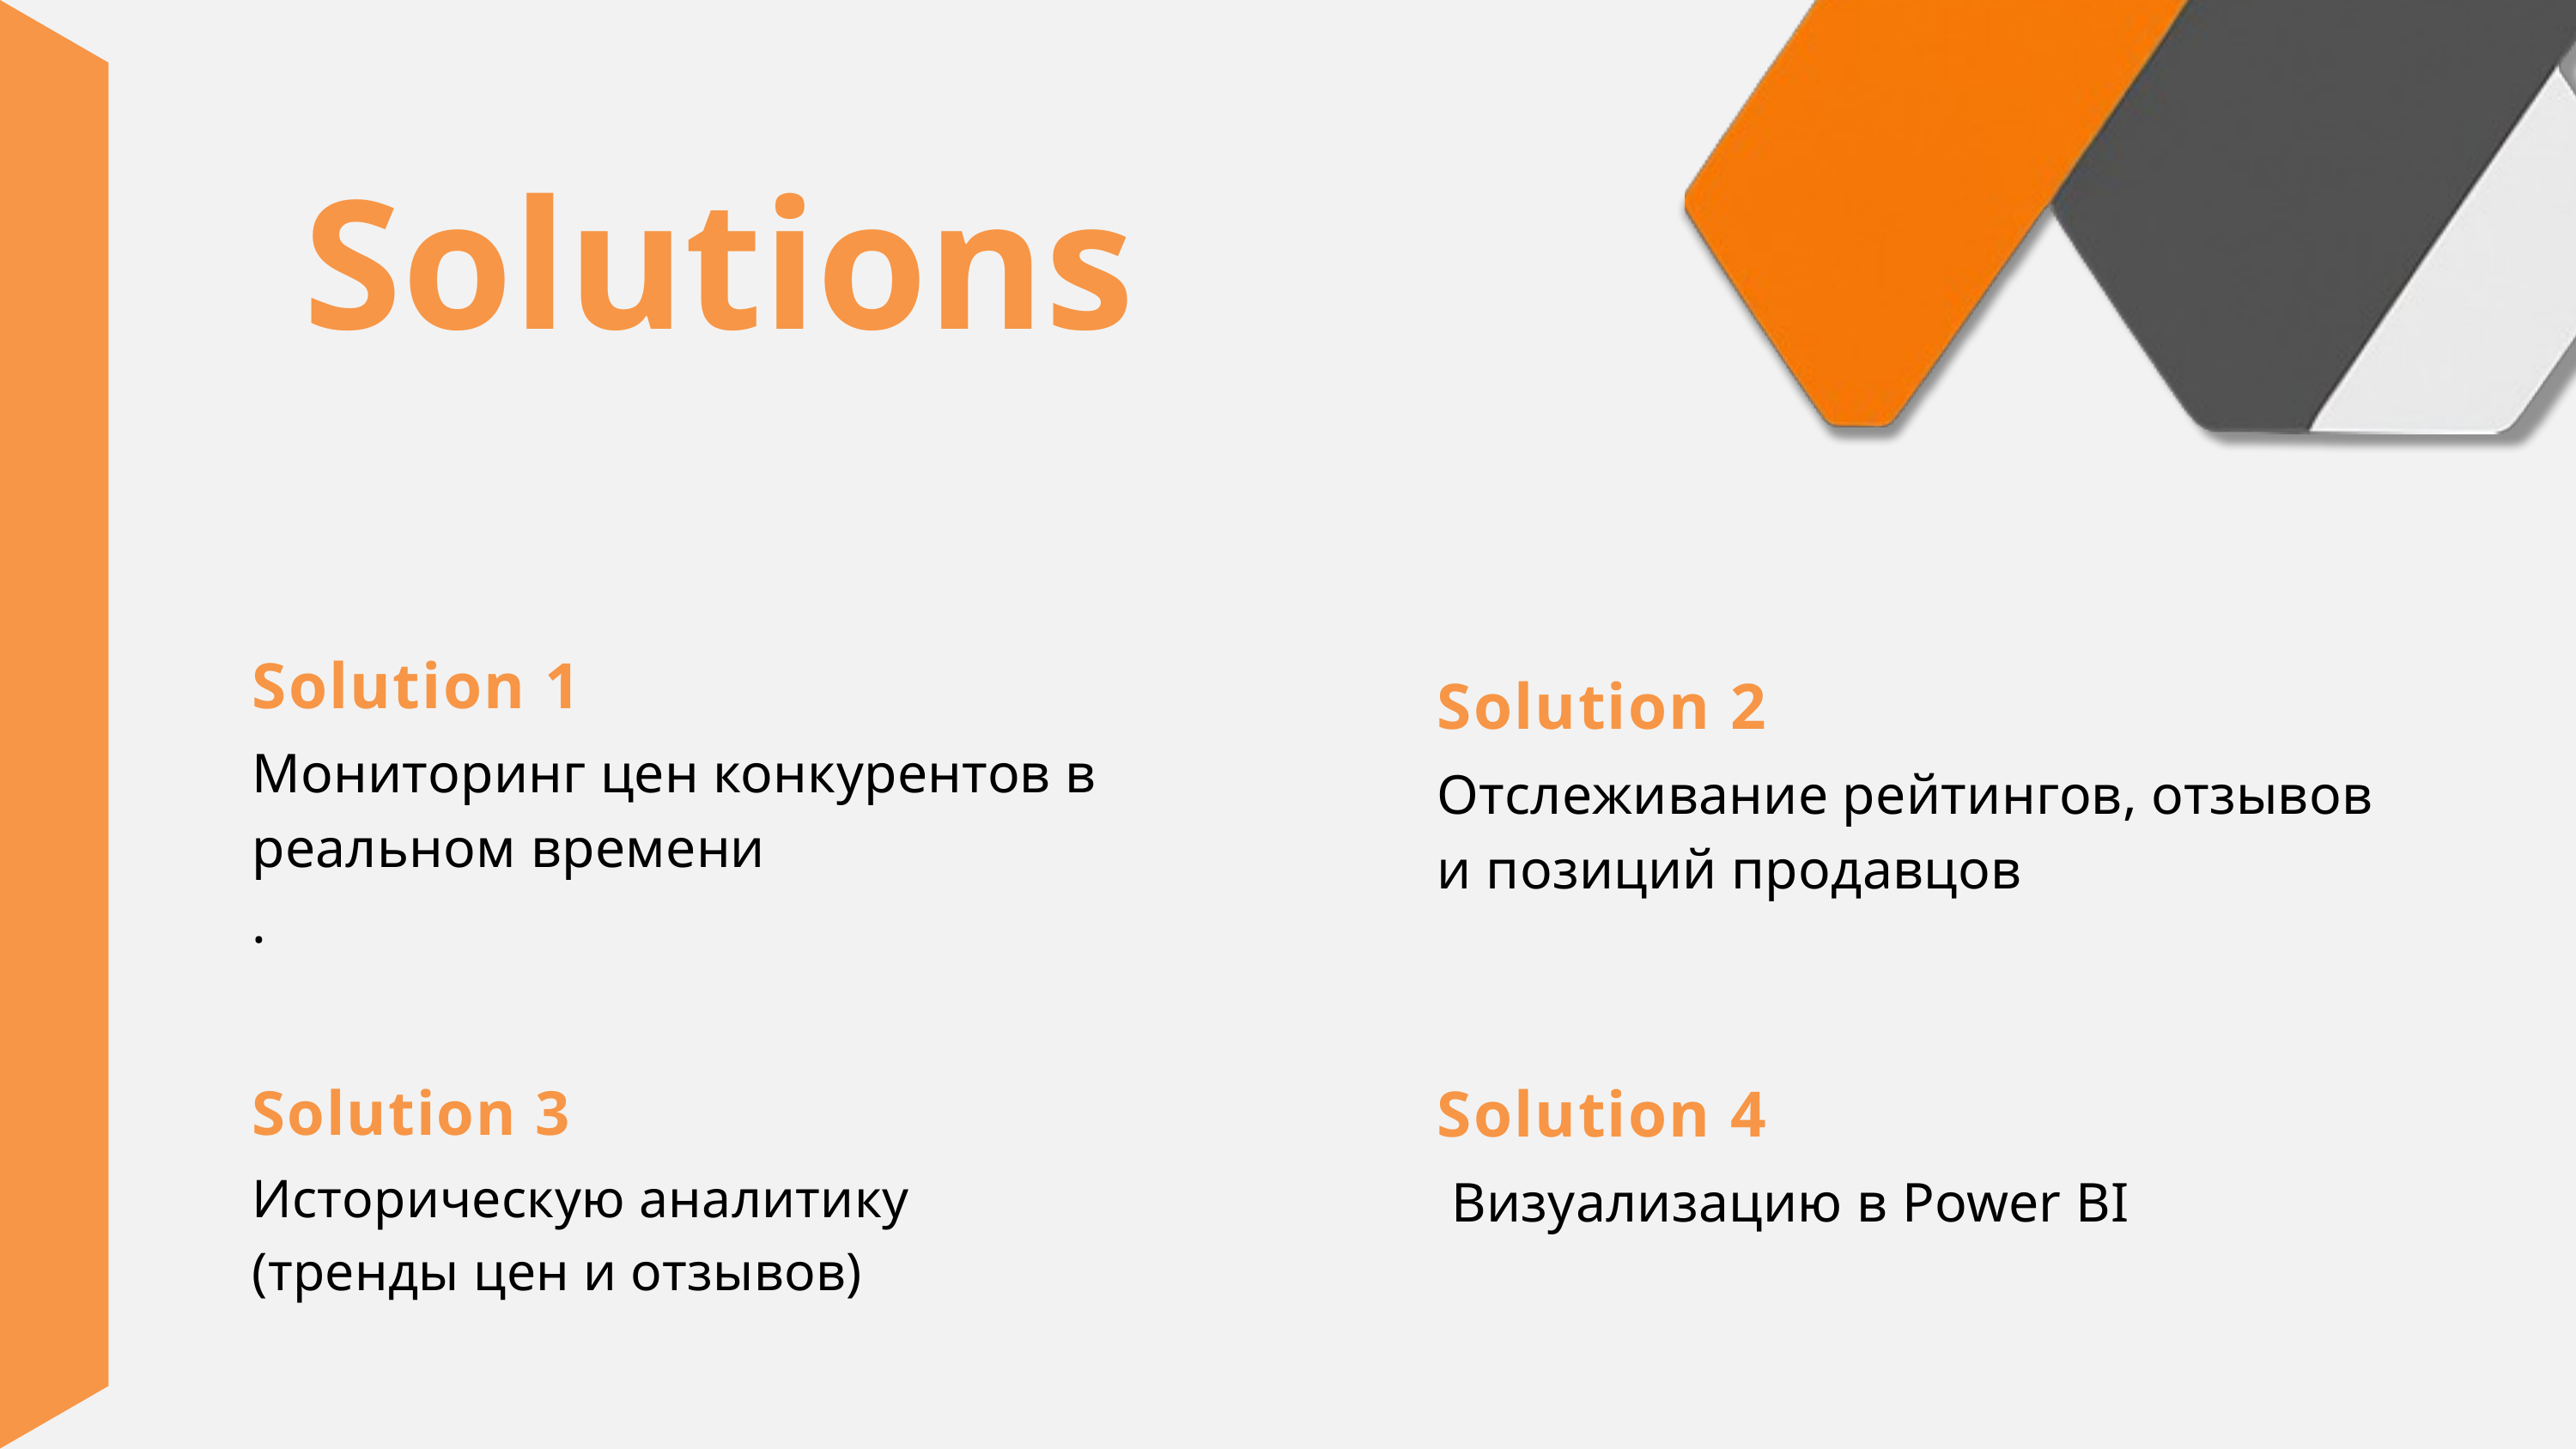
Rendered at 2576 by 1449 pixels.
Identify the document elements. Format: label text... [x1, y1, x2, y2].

picture [1685, 0, 2576, 434]
text_box Solutions [303, 167, 1284, 366]
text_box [252, 646, 1232, 950]
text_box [1437, 1075, 2417, 1304]
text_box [0, 615, 725, 834]
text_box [252, 1075, 1060, 1370]
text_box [1437, 667, 2417, 972]
